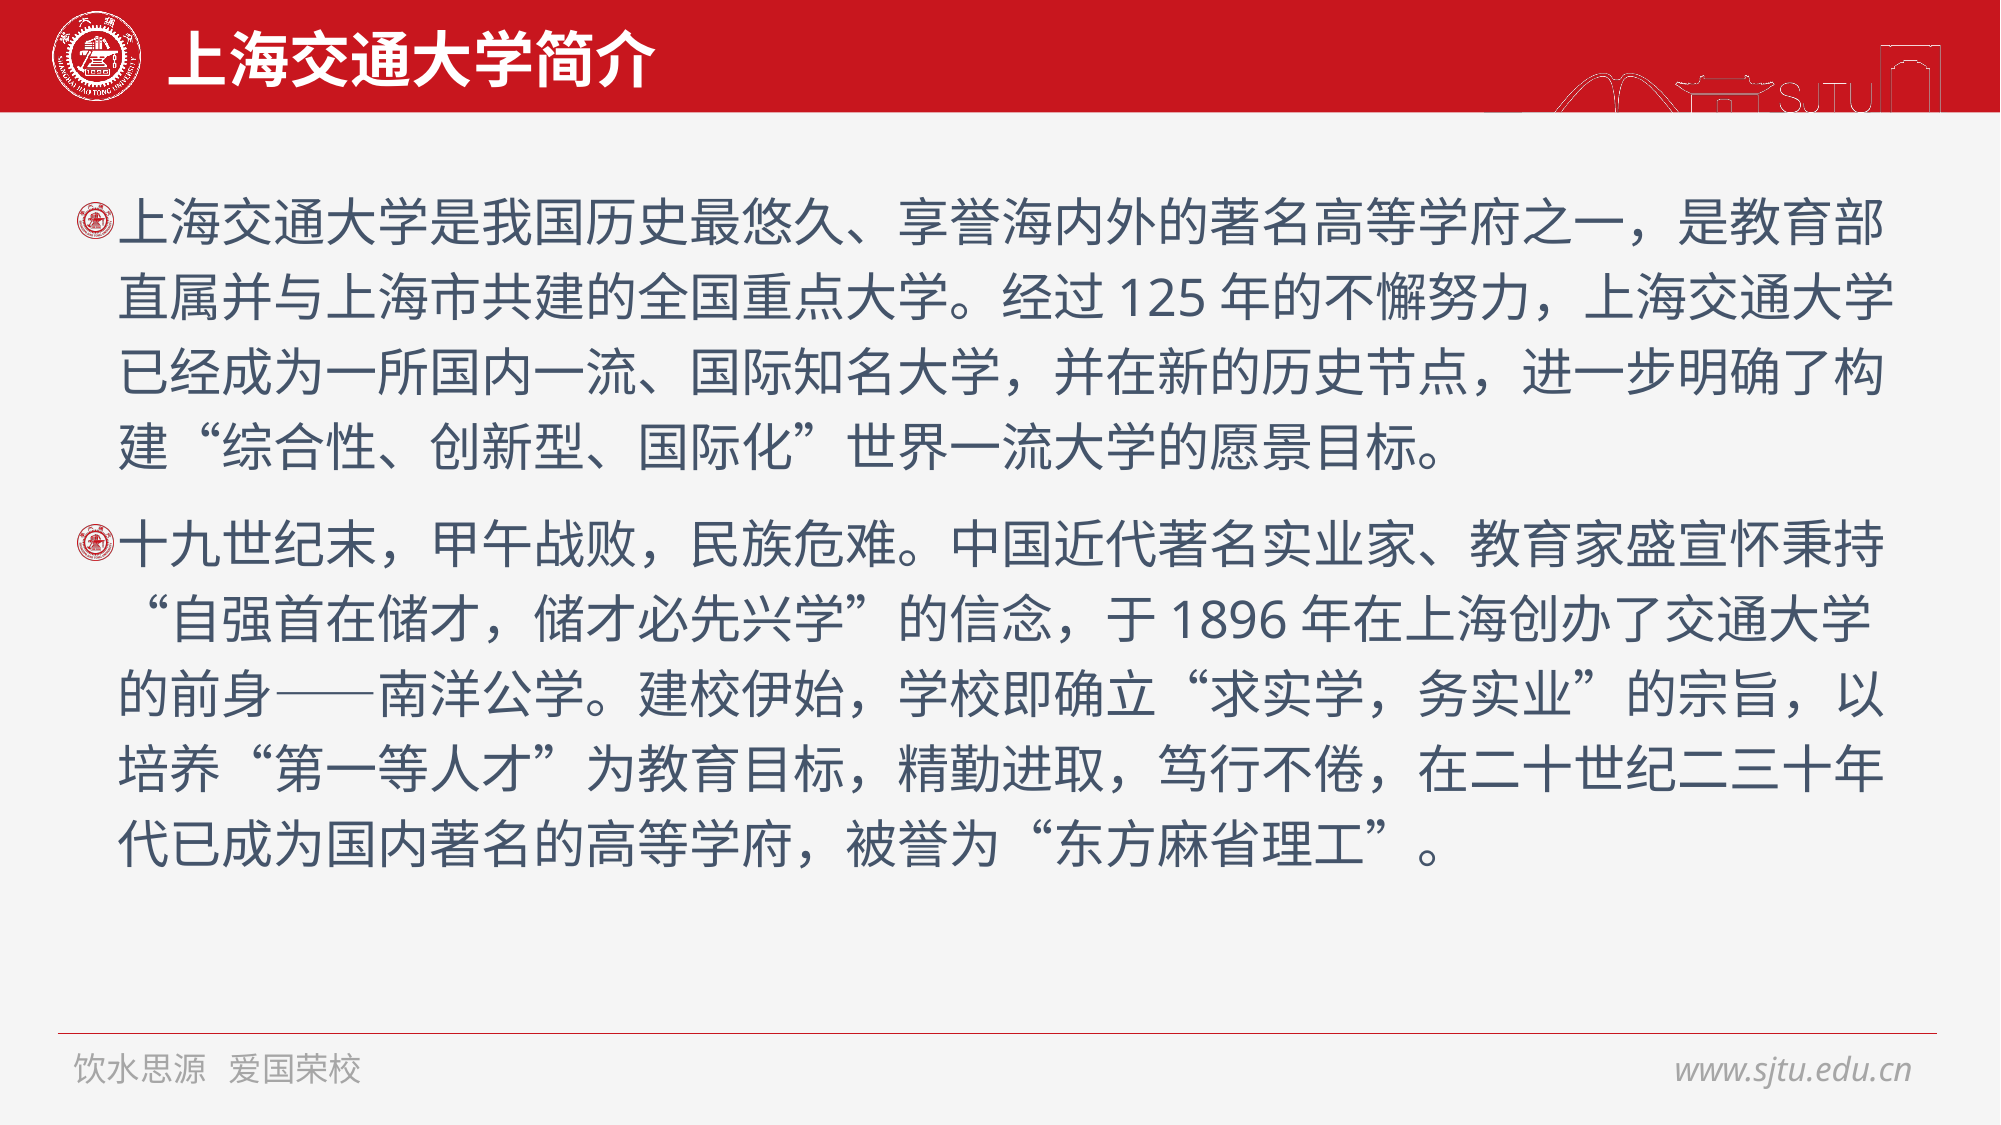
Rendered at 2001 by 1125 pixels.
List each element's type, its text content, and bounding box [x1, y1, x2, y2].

title 上海交通大学简介 [152, 14, 1284, 103]
picture [77, 524, 114, 561]
picture [1484, 45, 1947, 113]
picture [52, 11, 141, 101]
list 上海交通大学是我国历史最悠久、享誉海内外的著名高等学府之一，是教育部直属并与上海市共建的全国重点大学。经过125年的不懈努力，上海交通大学已经成为一所国内一流、国际知名大学，并在新的历史节点，进一步明确了构建“综合性、创新型、国际化”世界一流大学的愿景目标。 十九世纪末，甲午战败，民族危难。中国近代著名实业家、教育家盛宣怀秉持“自强首在储才，储才必先兴学”的信念，于1896年在上海创办了交通大学的前身——南洋公学。建校伊始，学校即确立“求实学，务实业”的宗旨，以培养“第一等人才”为教育目标，精勤进取，笃行不倦，在二十世纪二三十年代已成为国内著名的高等学府，被誉为“东方麻省理工”。 [62, 169, 1938, 951]
picture [77, 202, 114, 239]
